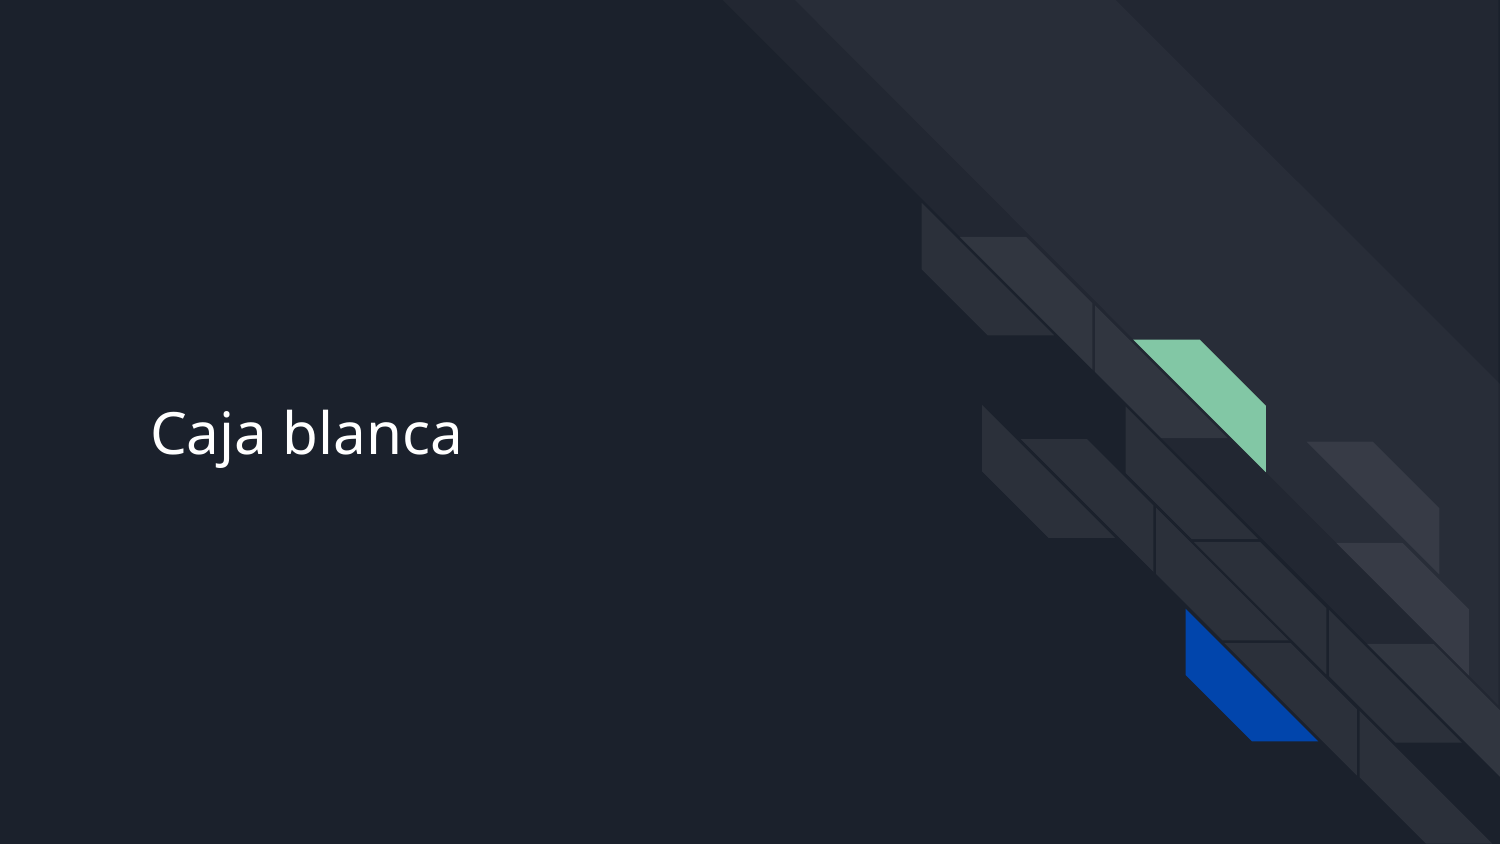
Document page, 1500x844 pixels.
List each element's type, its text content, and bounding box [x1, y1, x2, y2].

title Caja blanca [135, 336, 888, 526]
